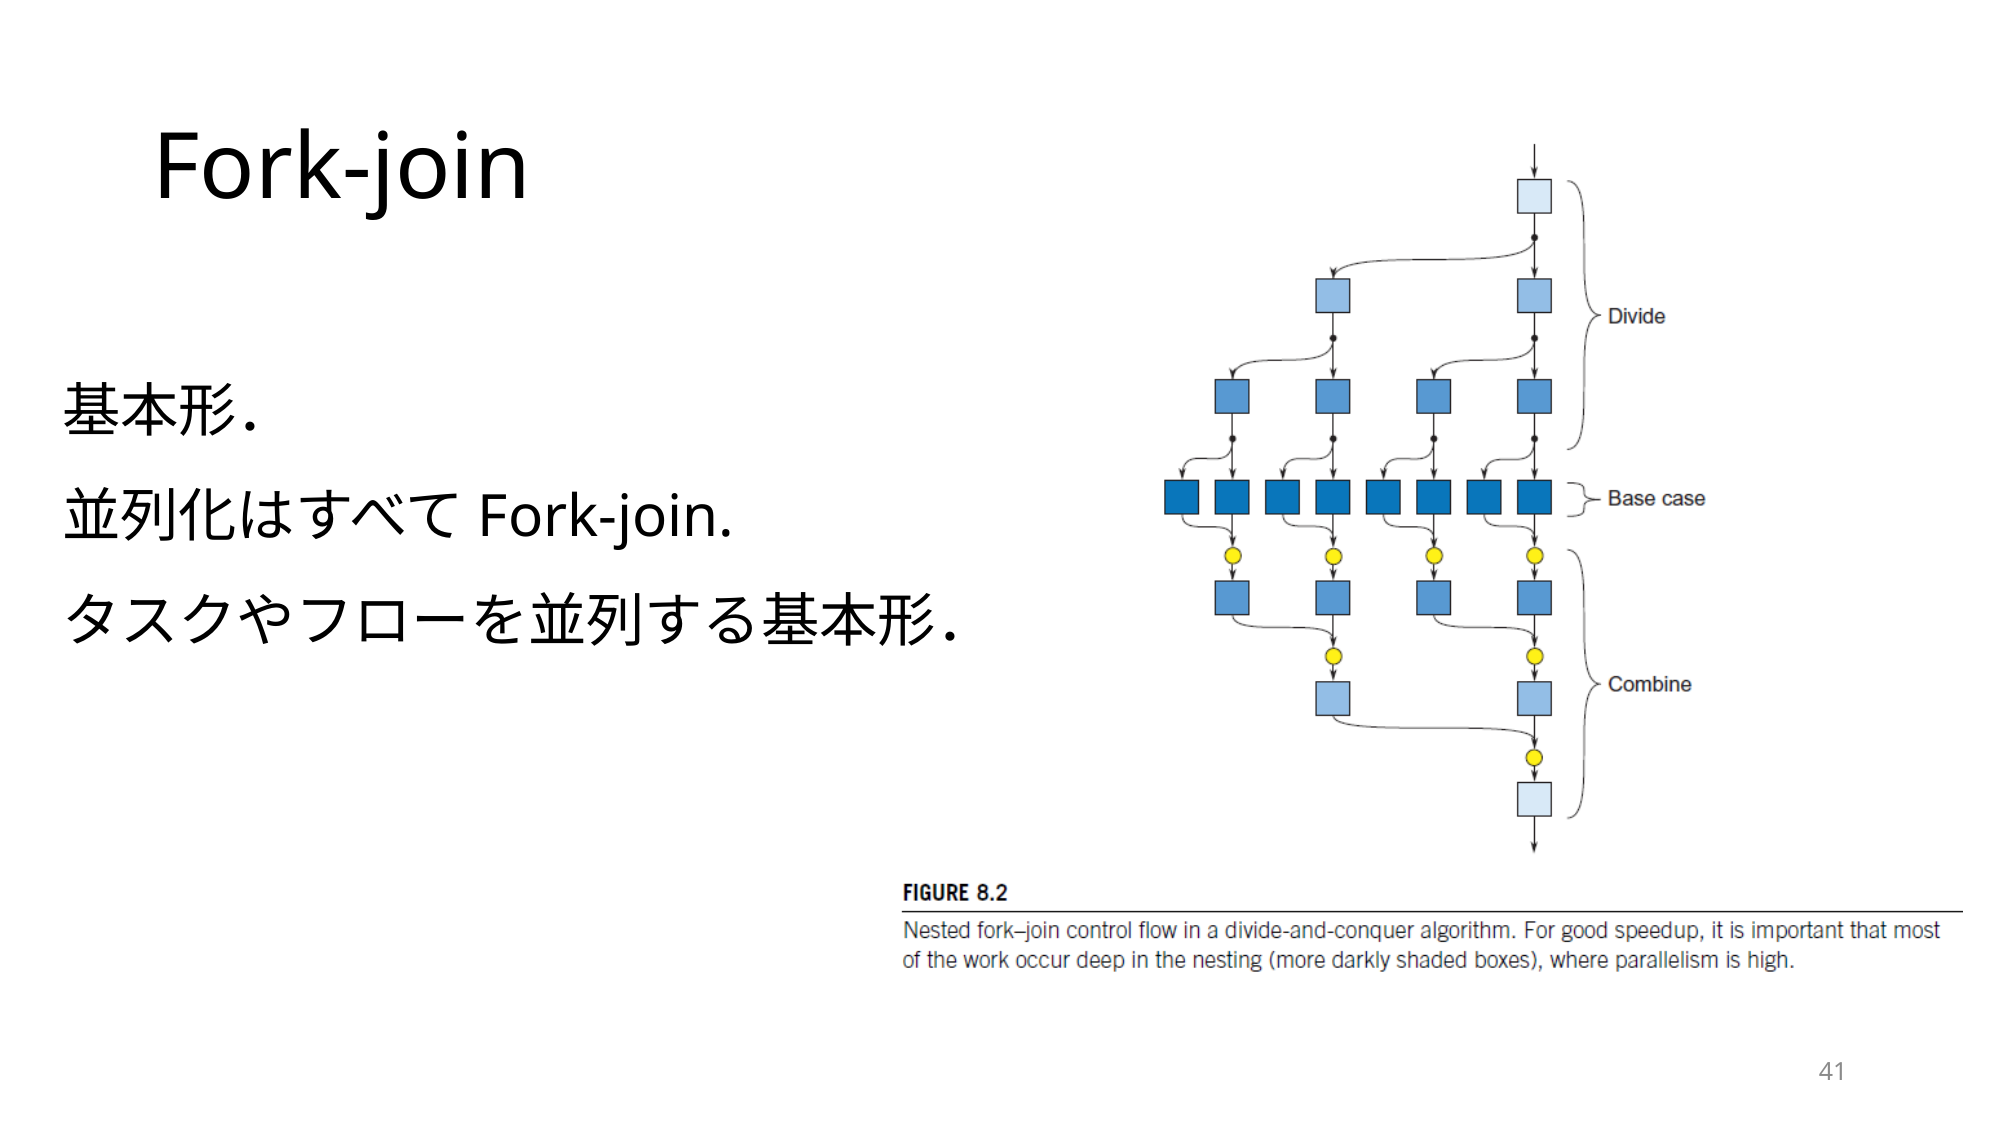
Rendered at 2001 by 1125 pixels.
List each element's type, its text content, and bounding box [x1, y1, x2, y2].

text_box 基本形． 並列化はすべてFork-join. タスクやフローを並列する基本形． [47, 330, 862, 661]
picture [862, 108, 1963, 1017]
title Fork-join [137, 59, 1863, 278]
slide_number 41 [1412, 1042, 1863, 1103]
